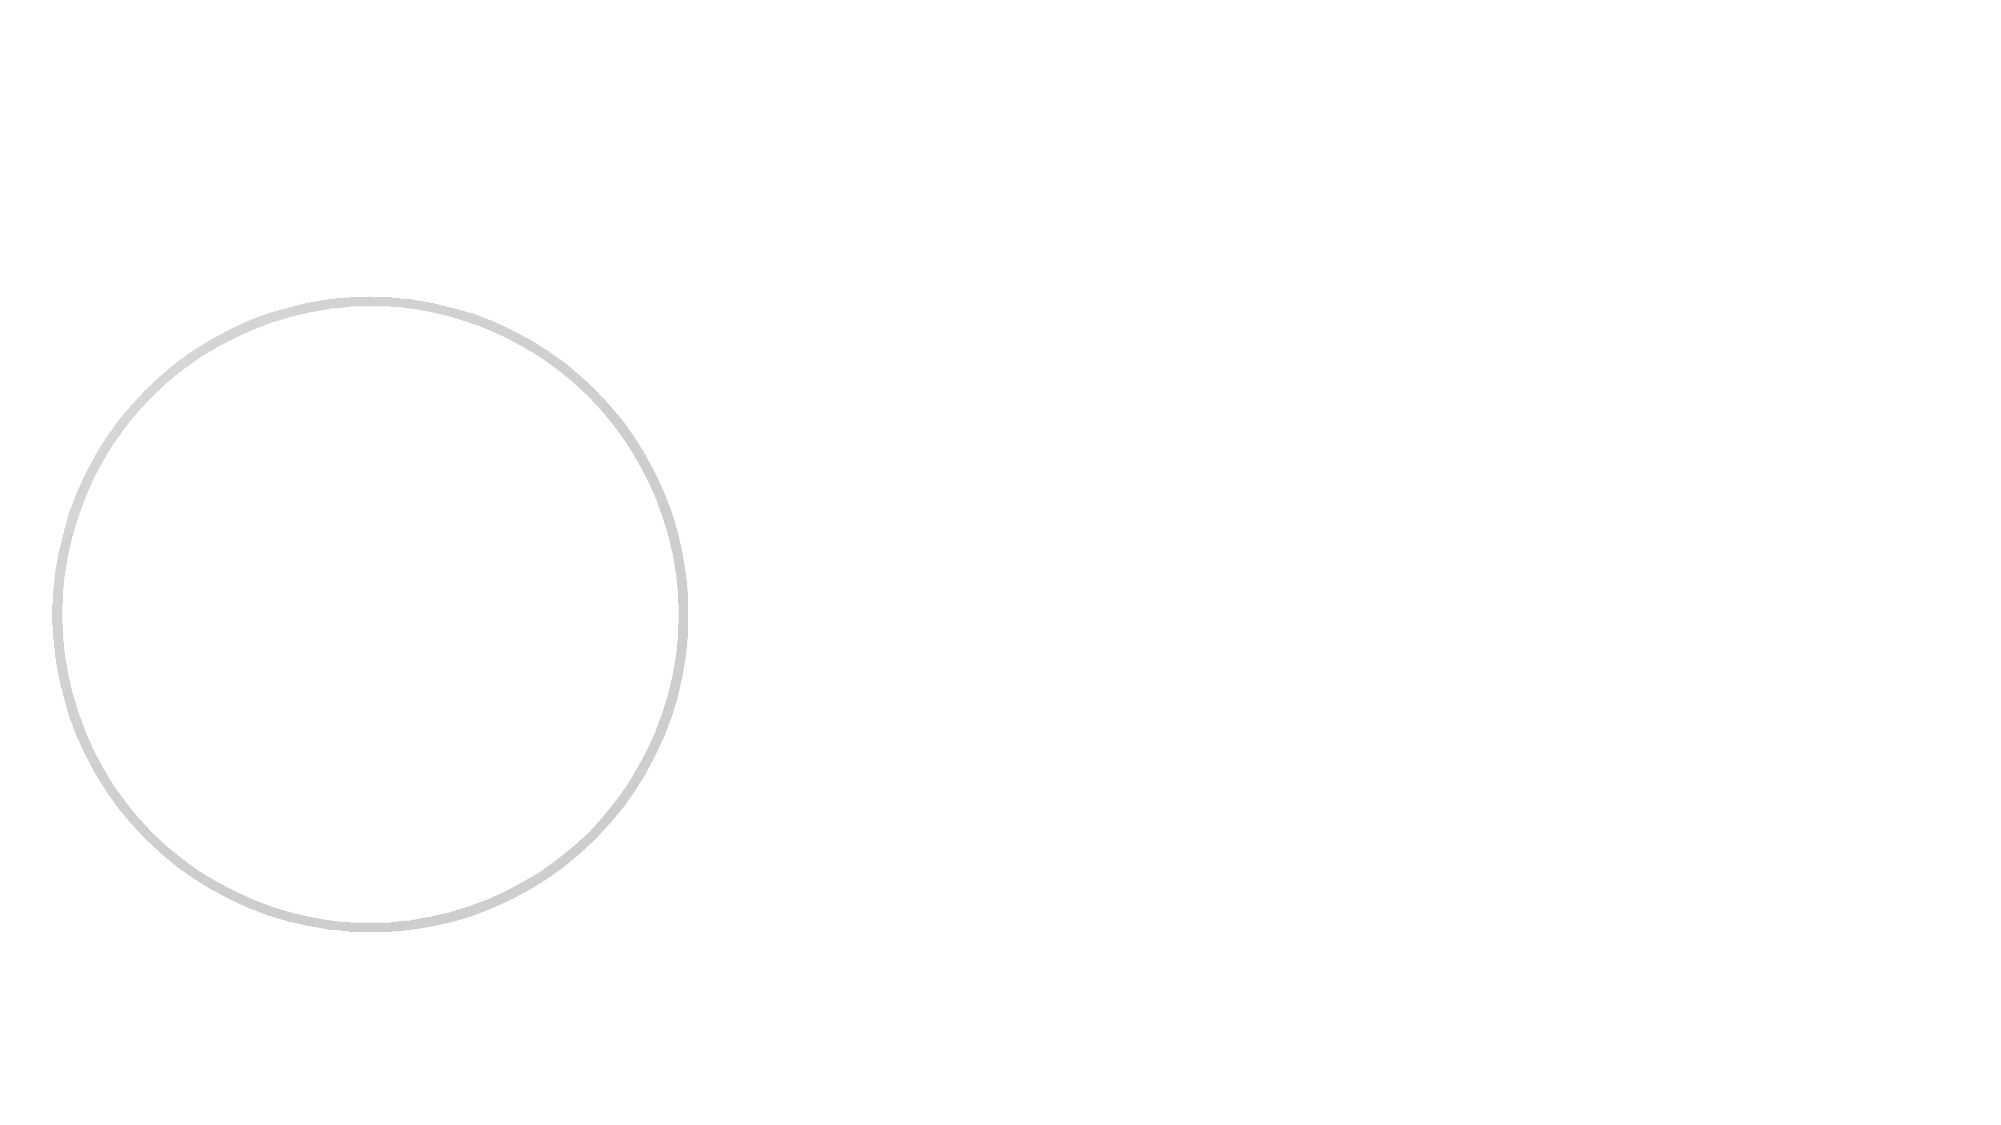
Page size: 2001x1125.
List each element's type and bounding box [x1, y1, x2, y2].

text_box [50, 294, 690, 934]
